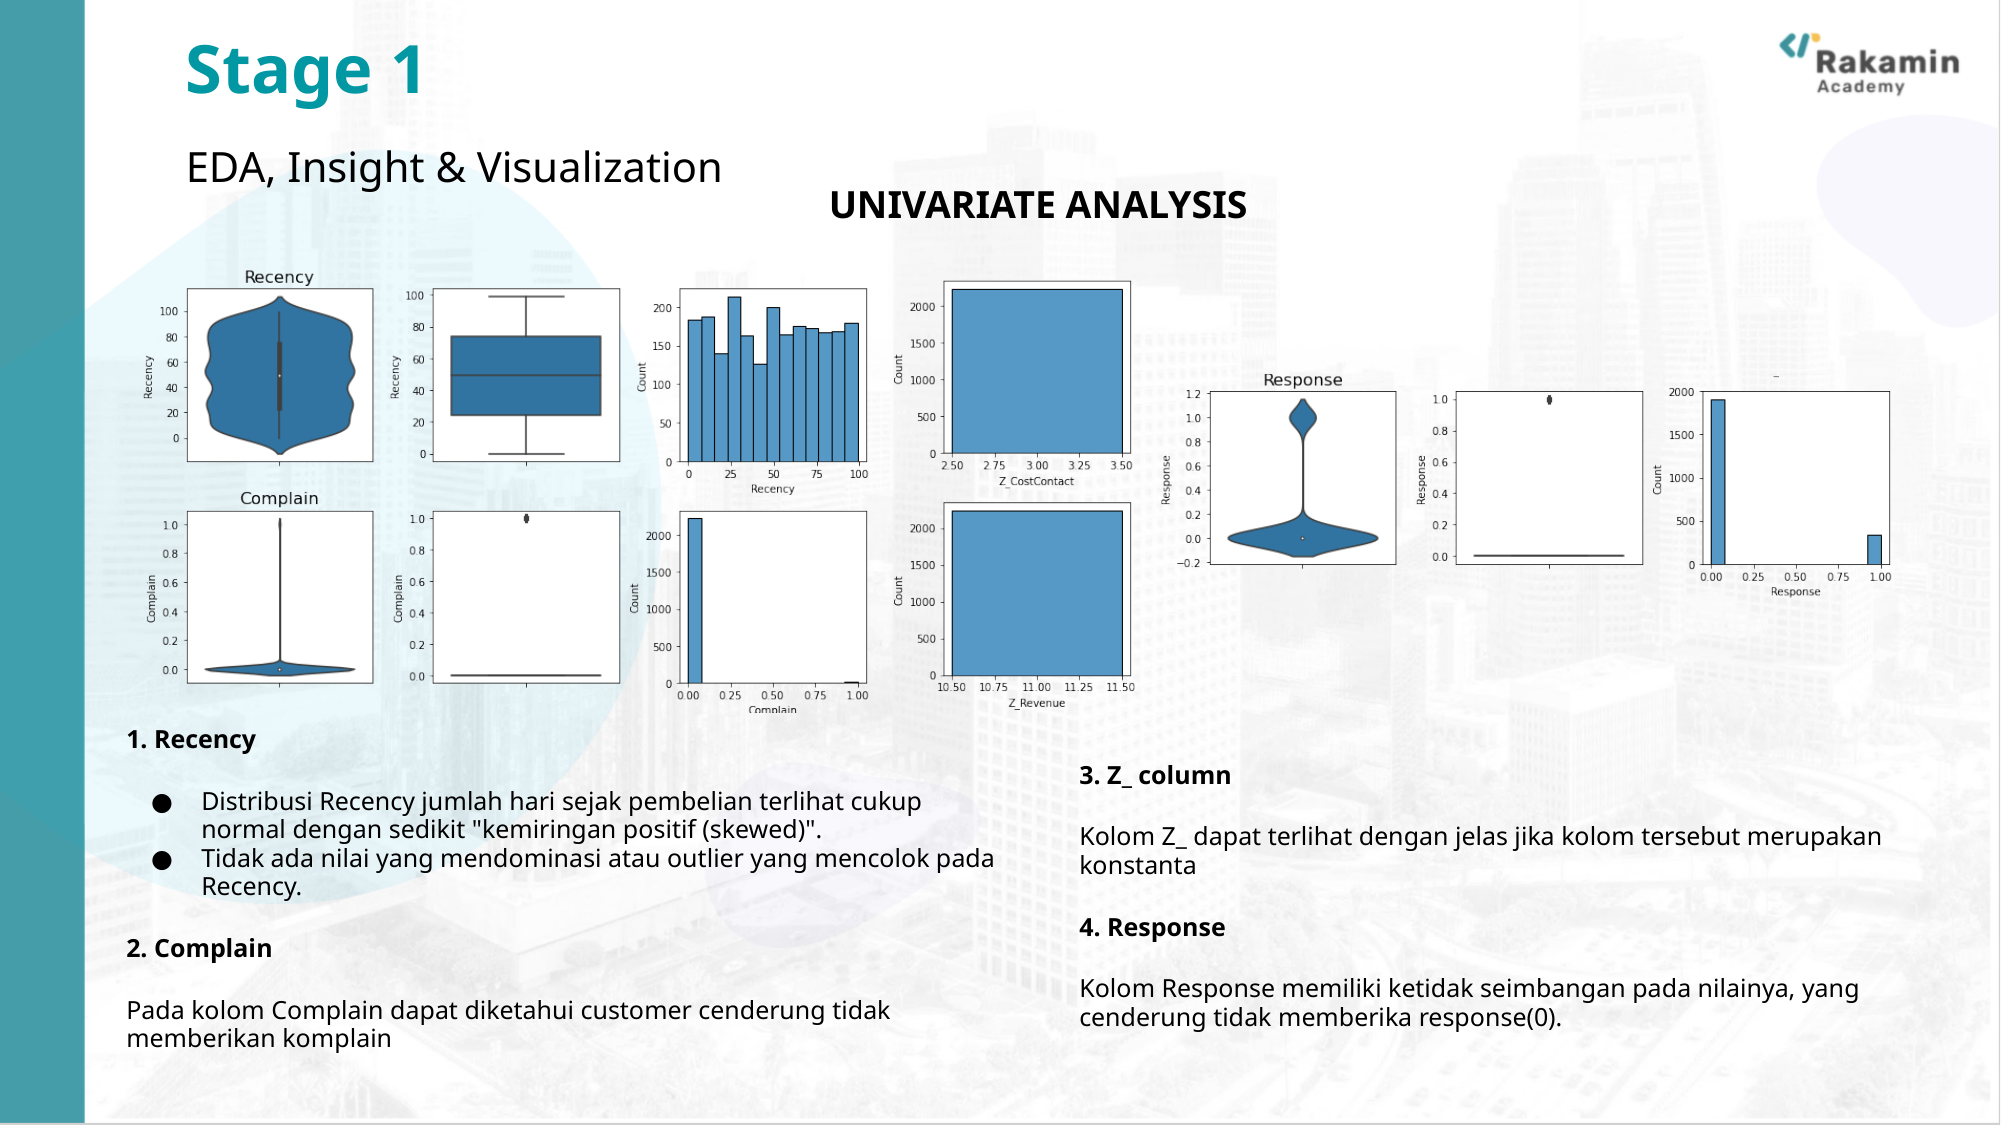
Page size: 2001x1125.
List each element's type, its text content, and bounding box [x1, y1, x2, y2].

text_box 3. Z_ column Kolom Z_ dapat terlihat dengan jelas jika kolom tersebut merupakan konstanta 4. Response Kolom Response memiliki ketidak seimbangan pada nilainya, yang cenderung tidak memberika response(0). [1064, 959, 1978, 1113]
picture [0, 0, 2001, 1125]
text_box Stage 1 [170, 16, 1377, 102]
text_box EDA, Insight & Visualization [170, 101, 1899, 111]
list 1. Recency Distribusi Recency jumlah hari sejak pembelian terlihat cukup normal dengan sedikit "kemiringan positif (skewed)". Tidak ada nilai yang mendominasi atau outlier yang mencolok pada Recency. 2. Complain Pada kolom Complain dapat diketahui customer cenderung tidak memberikan komplain [106, 959, 1033, 1090]
